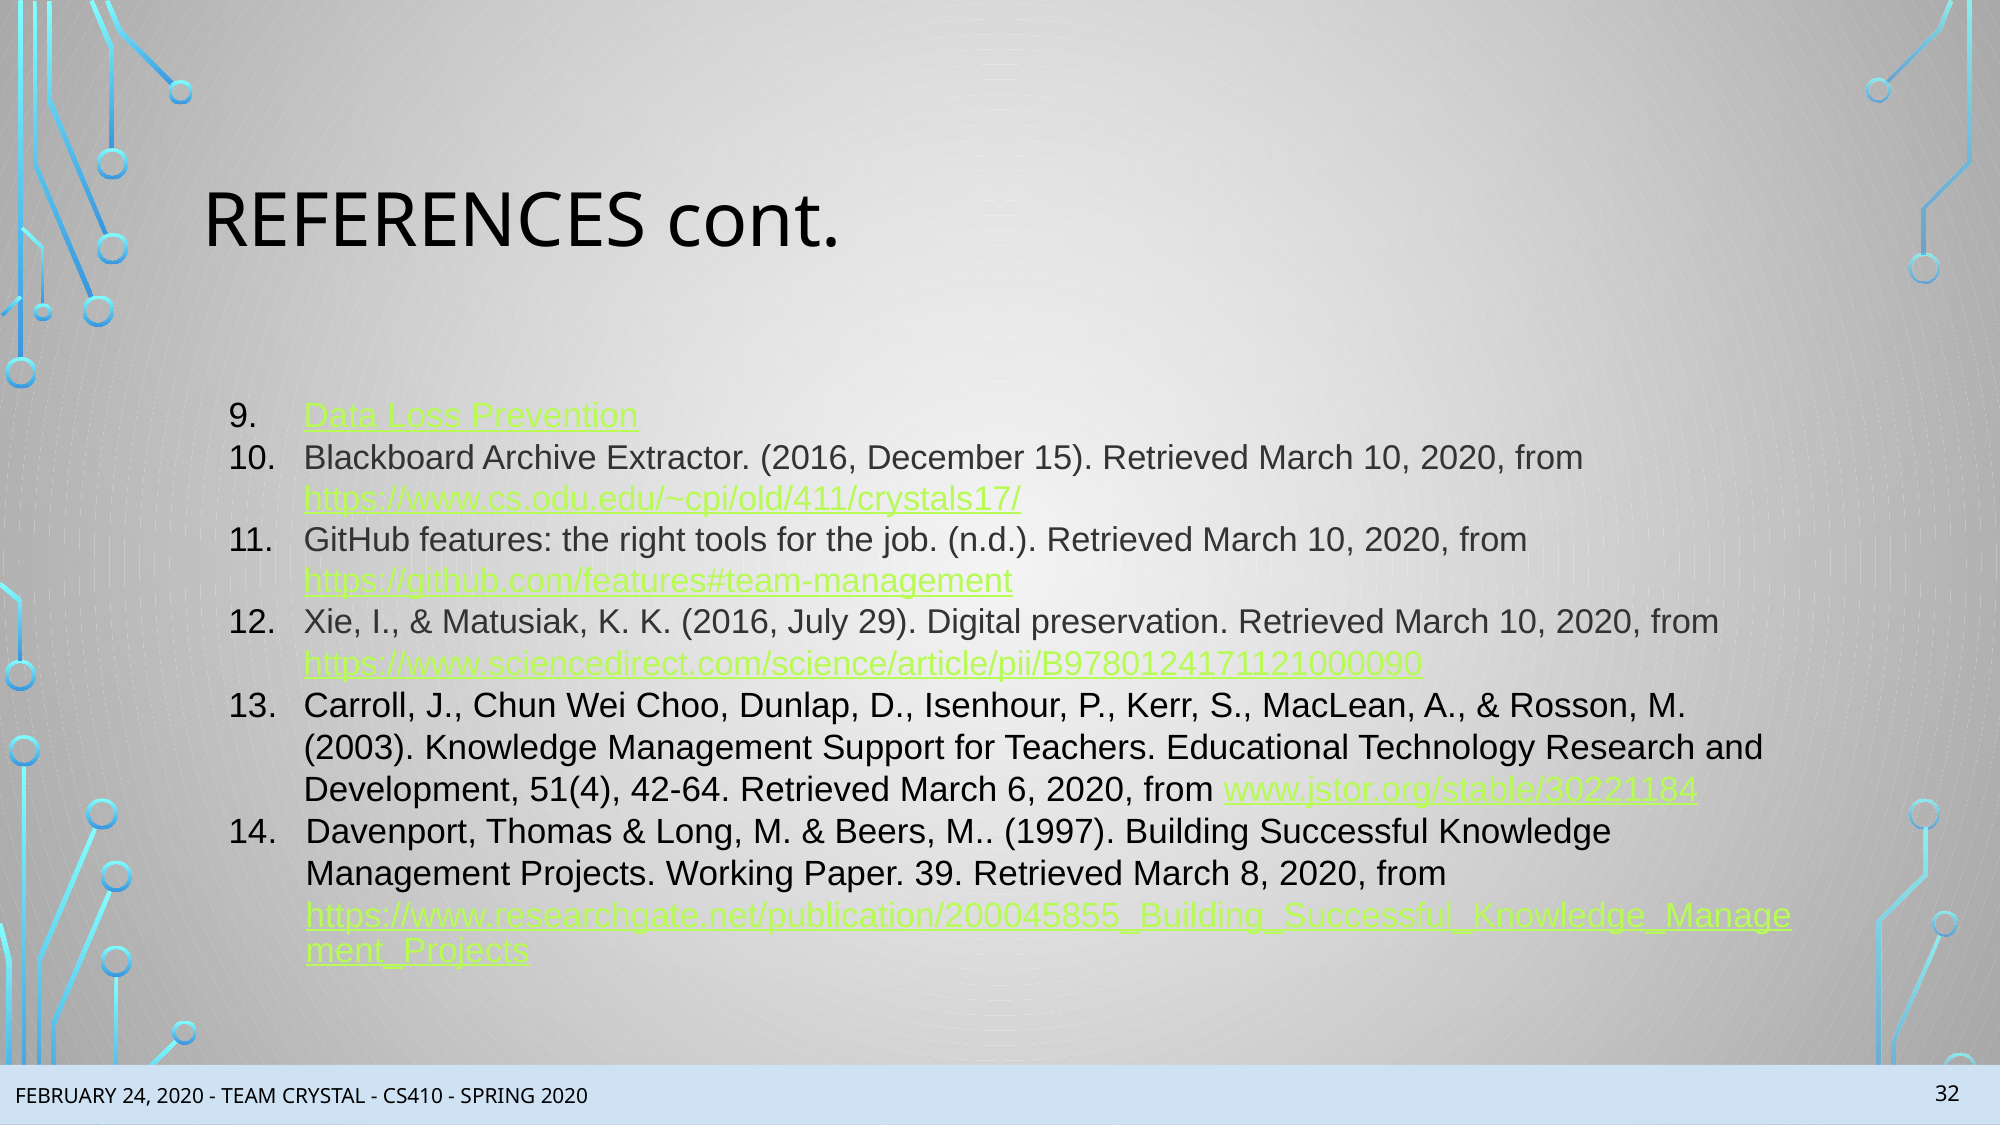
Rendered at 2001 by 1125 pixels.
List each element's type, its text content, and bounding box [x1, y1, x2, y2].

slide_number ‹#› [1848, 1064, 1975, 1125]
list Data Loss Prevention Blackboard Archive Extractor. (2016, December 15). Retrieved March 10, 2020, from https://www.cs.odu.edu/~cpi/old/411/crystals17/ GitHub features: the right tools for the job. (n.d.). Retrieved March 10, 2020, from https://github.com/features#team-management Xie, I., & Matusiak, K. K. (2016, July 29). Digital preservation. Retrieved March 10, 2020, from https://www.sciencedirect.com/science/article/pii/B9780124171121000090 Carroll, J., Chun Wei Choo, Dunlap, D., Isenhour, P., Kerr, S., MacLean, A., & Rosson, M. (2003). Knowledge Management Support for Teachers. Educational Technology Research and Development, 51(4), 42-64. Retrieved March 6, 2020, from www.jstor.org/stable/30221184 Davenport, Thomas & Long, M. & Beers, M.. (1997). Building Successful Knowledge Management Projects. Working Paper. 39. Retrieved March 8, 2020, from https://www.researchgate.net/publication/200045855_Building_Successful_Knowledge_Management_Projects [187, 344, 1813, 925]
title REFERENCES cont. [187, 101, 1813, 344]
